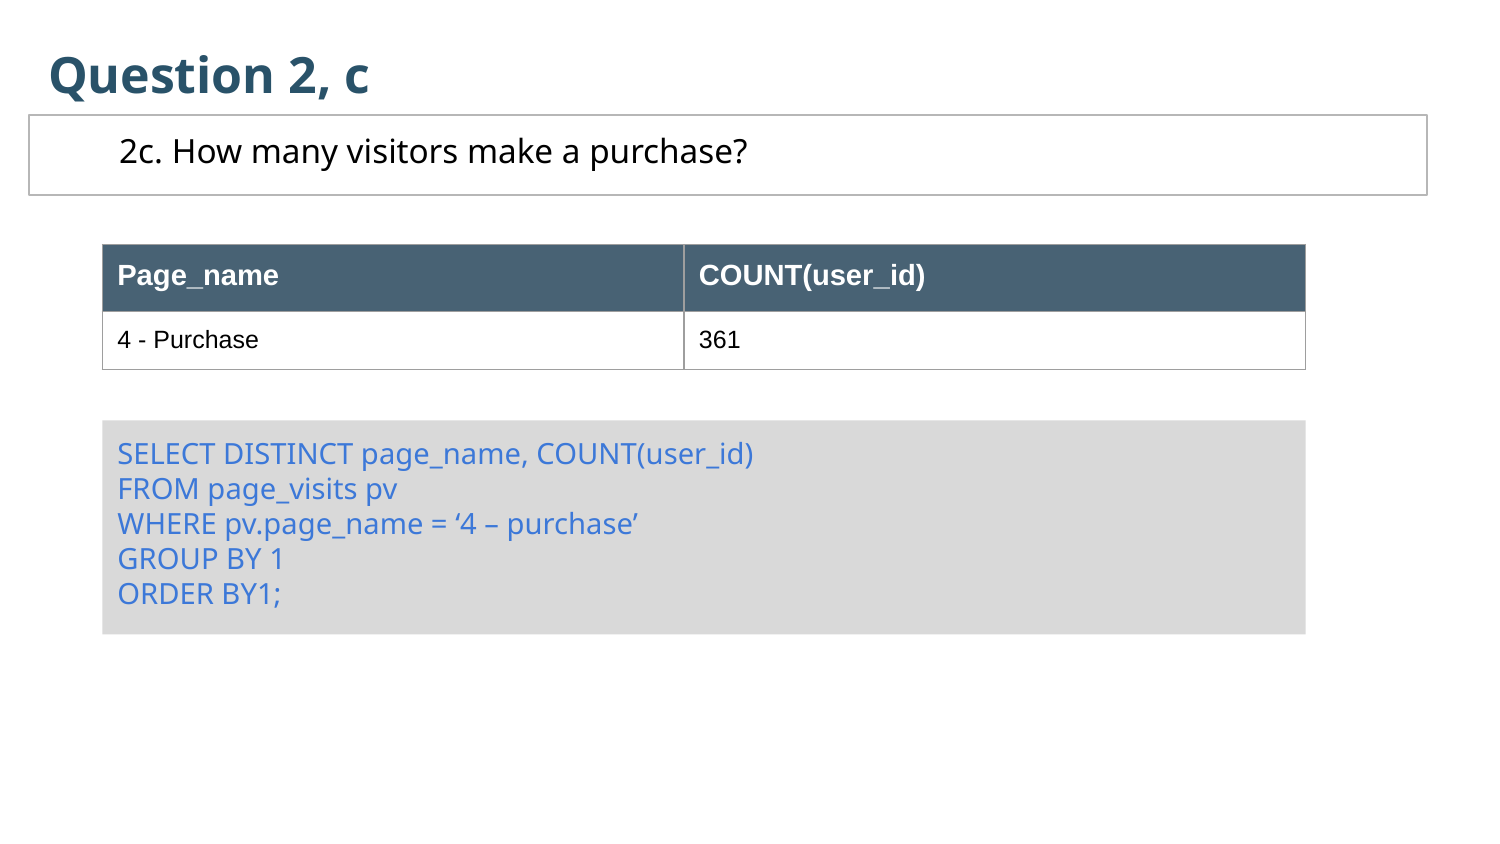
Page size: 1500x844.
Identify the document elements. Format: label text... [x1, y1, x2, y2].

text_box SELECT DISTINCT page_name, COUNT(user_id) FROM page_visits pv WHERE pv.page_name = ‘4 – purchase’ GROUP BY 1 ORDER BY1; [102, 420, 1306, 635]
table_header Page_name [103, 245, 683, 311]
table_cell 4 - Purchase [103, 312, 683, 369]
table_cell 361 [685, 312, 1305, 369]
text_box Question 2, c [33, 38, 1431, 118]
table_header COUNT(user_id) [685, 245, 1305, 311]
text_box 2c. How many visitors make a purchase? [29, 115, 1427, 196]
